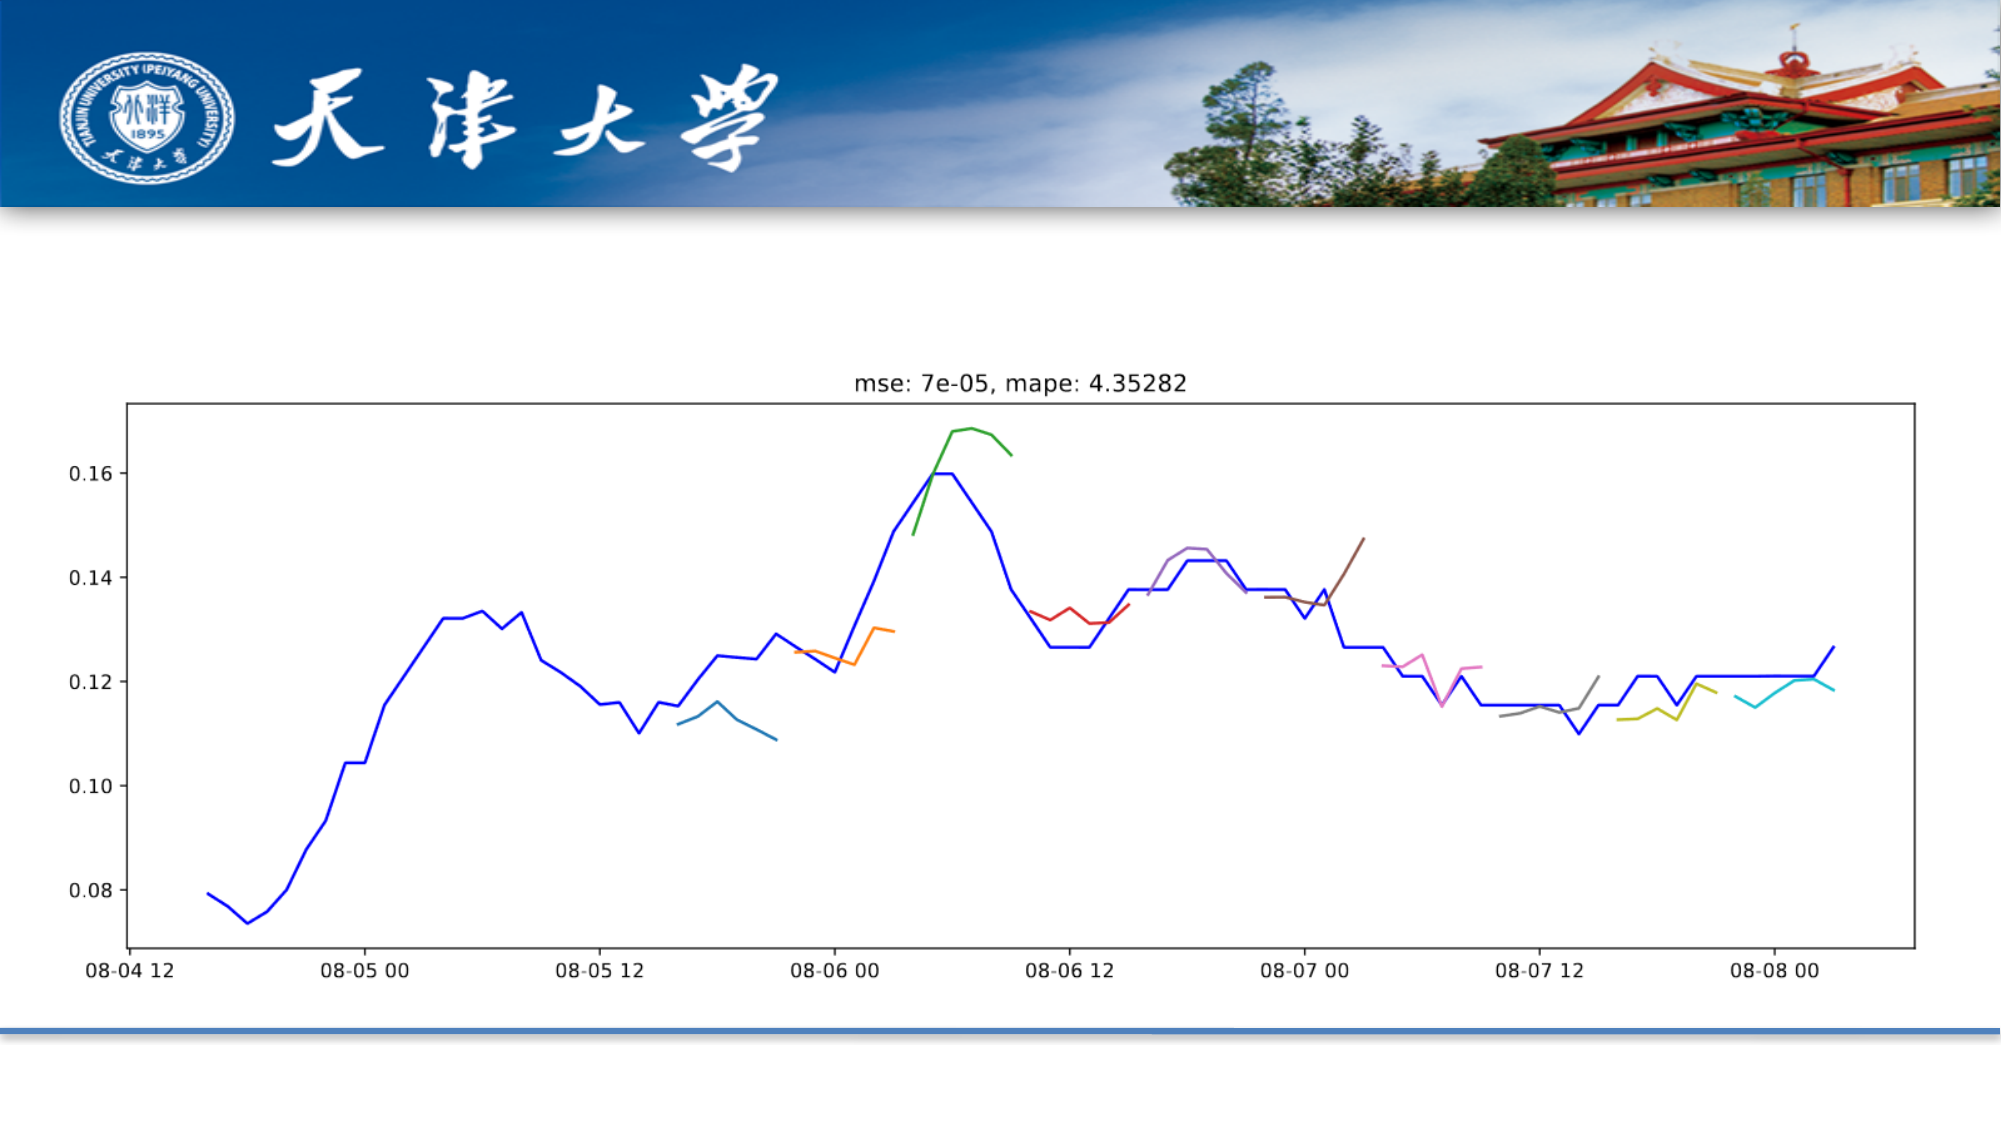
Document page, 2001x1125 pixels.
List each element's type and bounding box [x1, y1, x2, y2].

picture [0, 0, 2000, 207]
picture [49, 356, 1940, 991]
